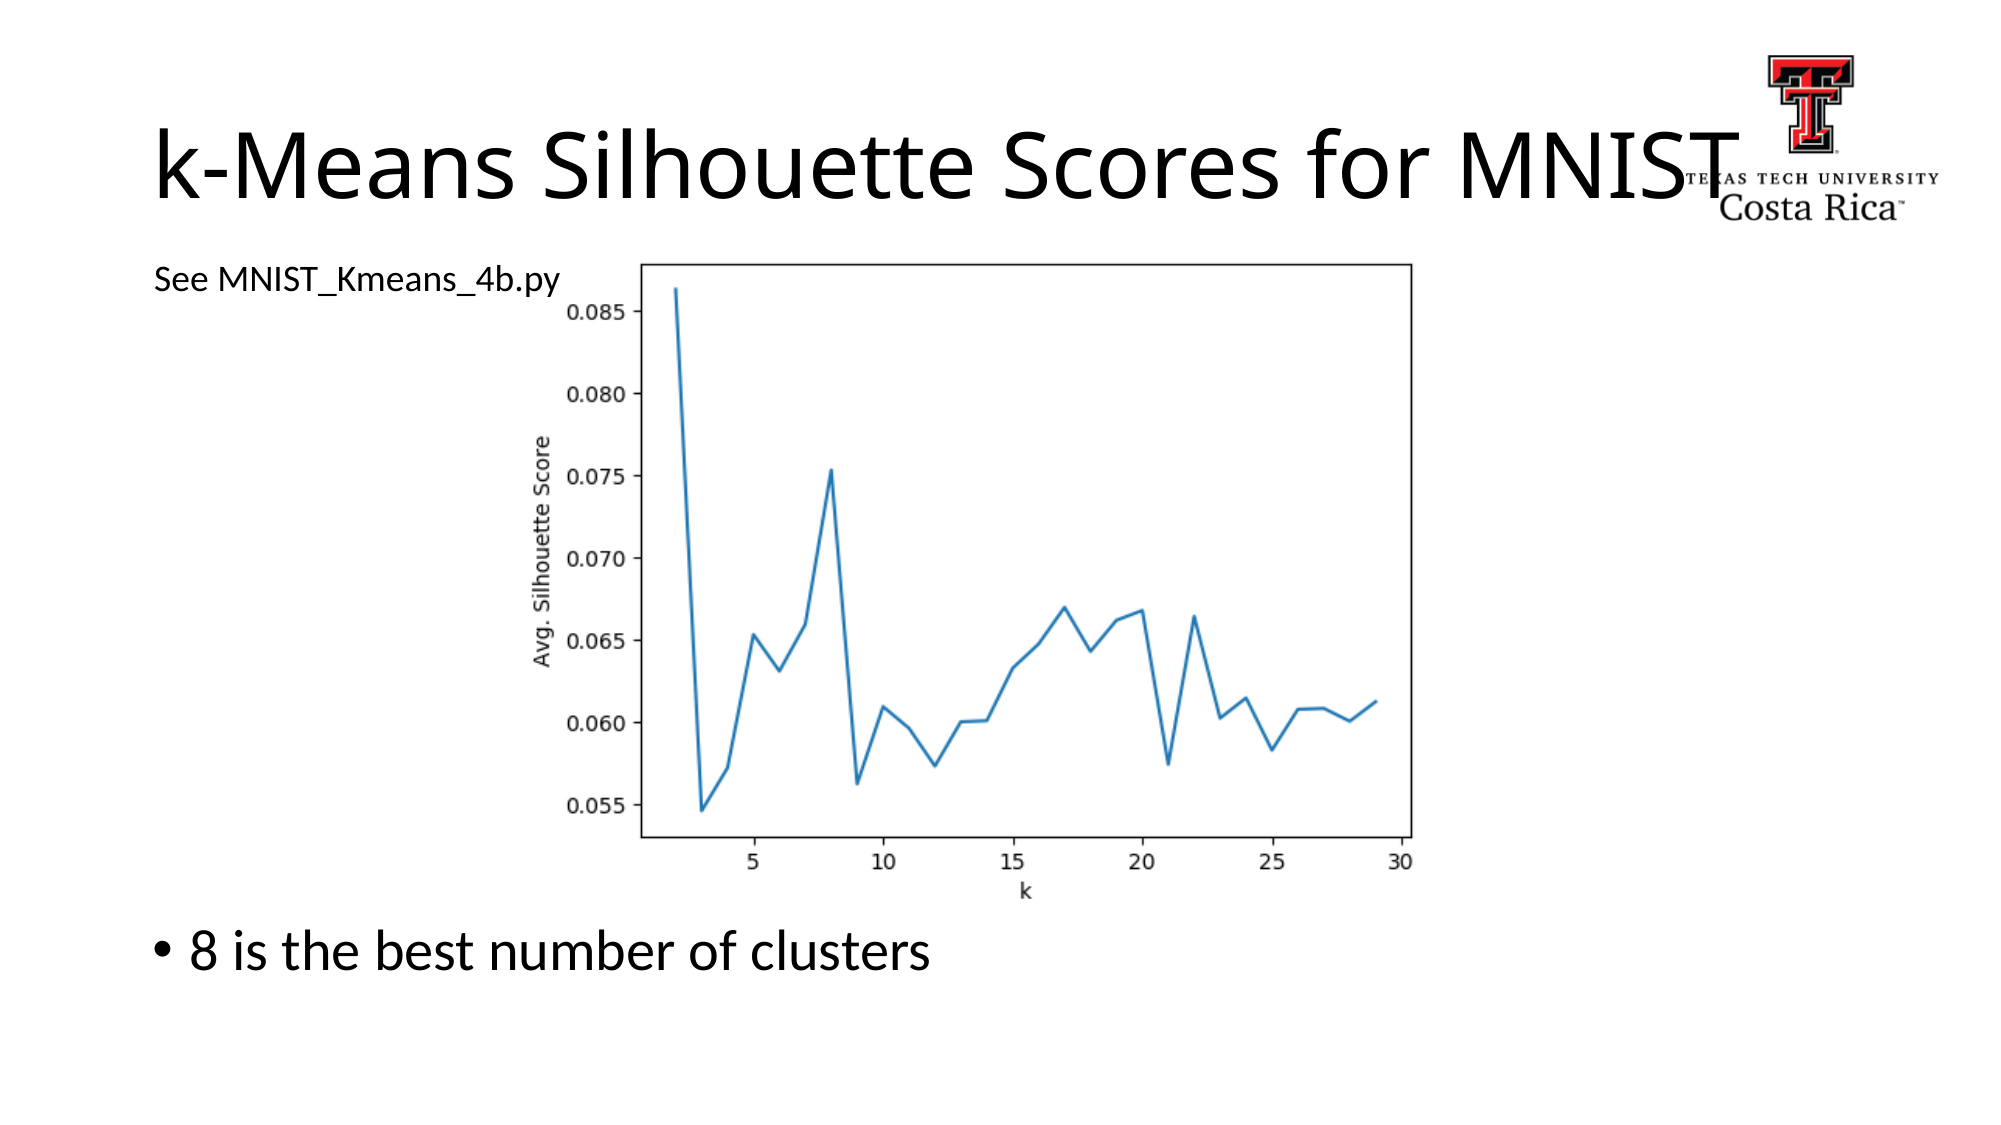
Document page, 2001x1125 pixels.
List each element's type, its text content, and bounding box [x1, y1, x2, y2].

text_box See MNIST_Kmeans_4b.py [139, 246, 523, 307]
picture [523, 244, 1442, 914]
picture [1664, 30, 1964, 251]
title k-Means Silhouette Scores for MNIST [137, 59, 1863, 278]
list 8 is the best number of clusters [137, 913, 1000, 1014]
